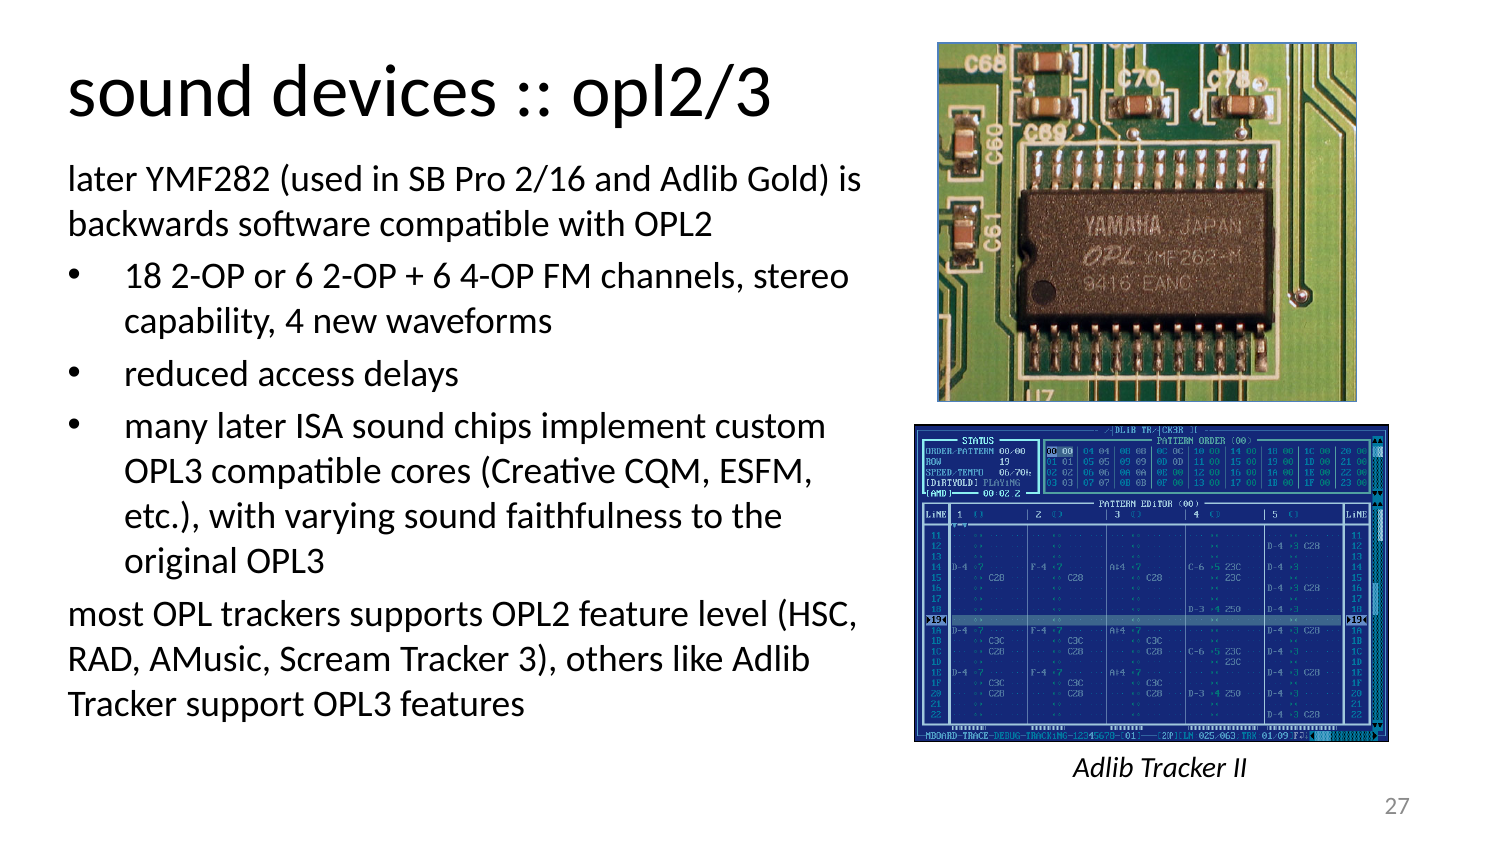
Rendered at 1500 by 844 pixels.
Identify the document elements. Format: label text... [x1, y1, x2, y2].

slide_number 27 [1074, 782, 1425, 827]
picture [938, 43, 1356, 402]
text_box Adlib Tracker II [1058, 749, 1263, 791]
text_box sound devices :: opl2/3 [53, 33, 1402, 147]
picture [915, 425, 1389, 742]
text_box later YMF282 (used in SB Pro 2/16 and Adlib Gold) is backwards software compatible with OPL2 18 2-OP or 6 2-OP + 6 4-OP FM channels, stereo capability, 4 new waveforms reduced access delays many later ISA sound chips implement custom OPL3 compatible cores (Creative CQM, ESFM, etc.), with varying sound faithfulness to the original OPL3 most OPL trackers supports OPL2 feature level (HSC, RAD, AMusic, Scream Tracker 3), others like Adlib Tracker support OPL3 features [53, 146, 892, 753]
